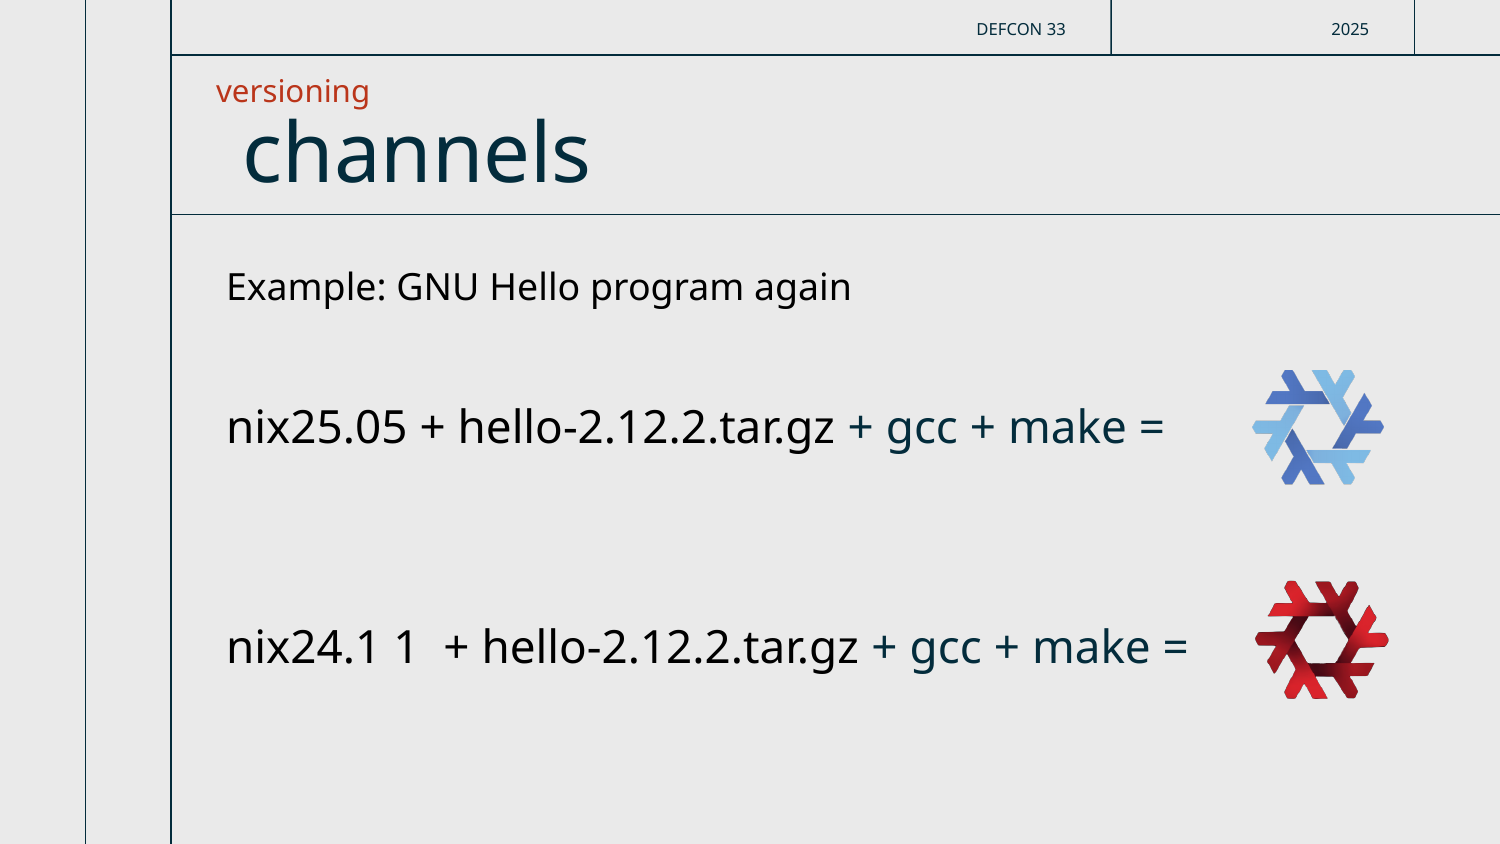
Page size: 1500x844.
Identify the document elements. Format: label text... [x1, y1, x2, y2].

subtitle versioning [176, 64, 1022, 110]
picture [1252, 571, 1390, 709]
title channels [197, 102, 1500, 214]
subtitle 2025 [1111, 0, 1415, 54]
text_box Example: GNU Hello program again nix25.05 + hello-2.12.2.tar.gz + gcc + make = nix24.1 1 + hello-2.12.2.tar.gz + gcc + make = [211, 247, 1463, 806]
subtitle DEFCON 33 [670, 0, 1111, 54]
picture [1252, 336, 1409, 493]
